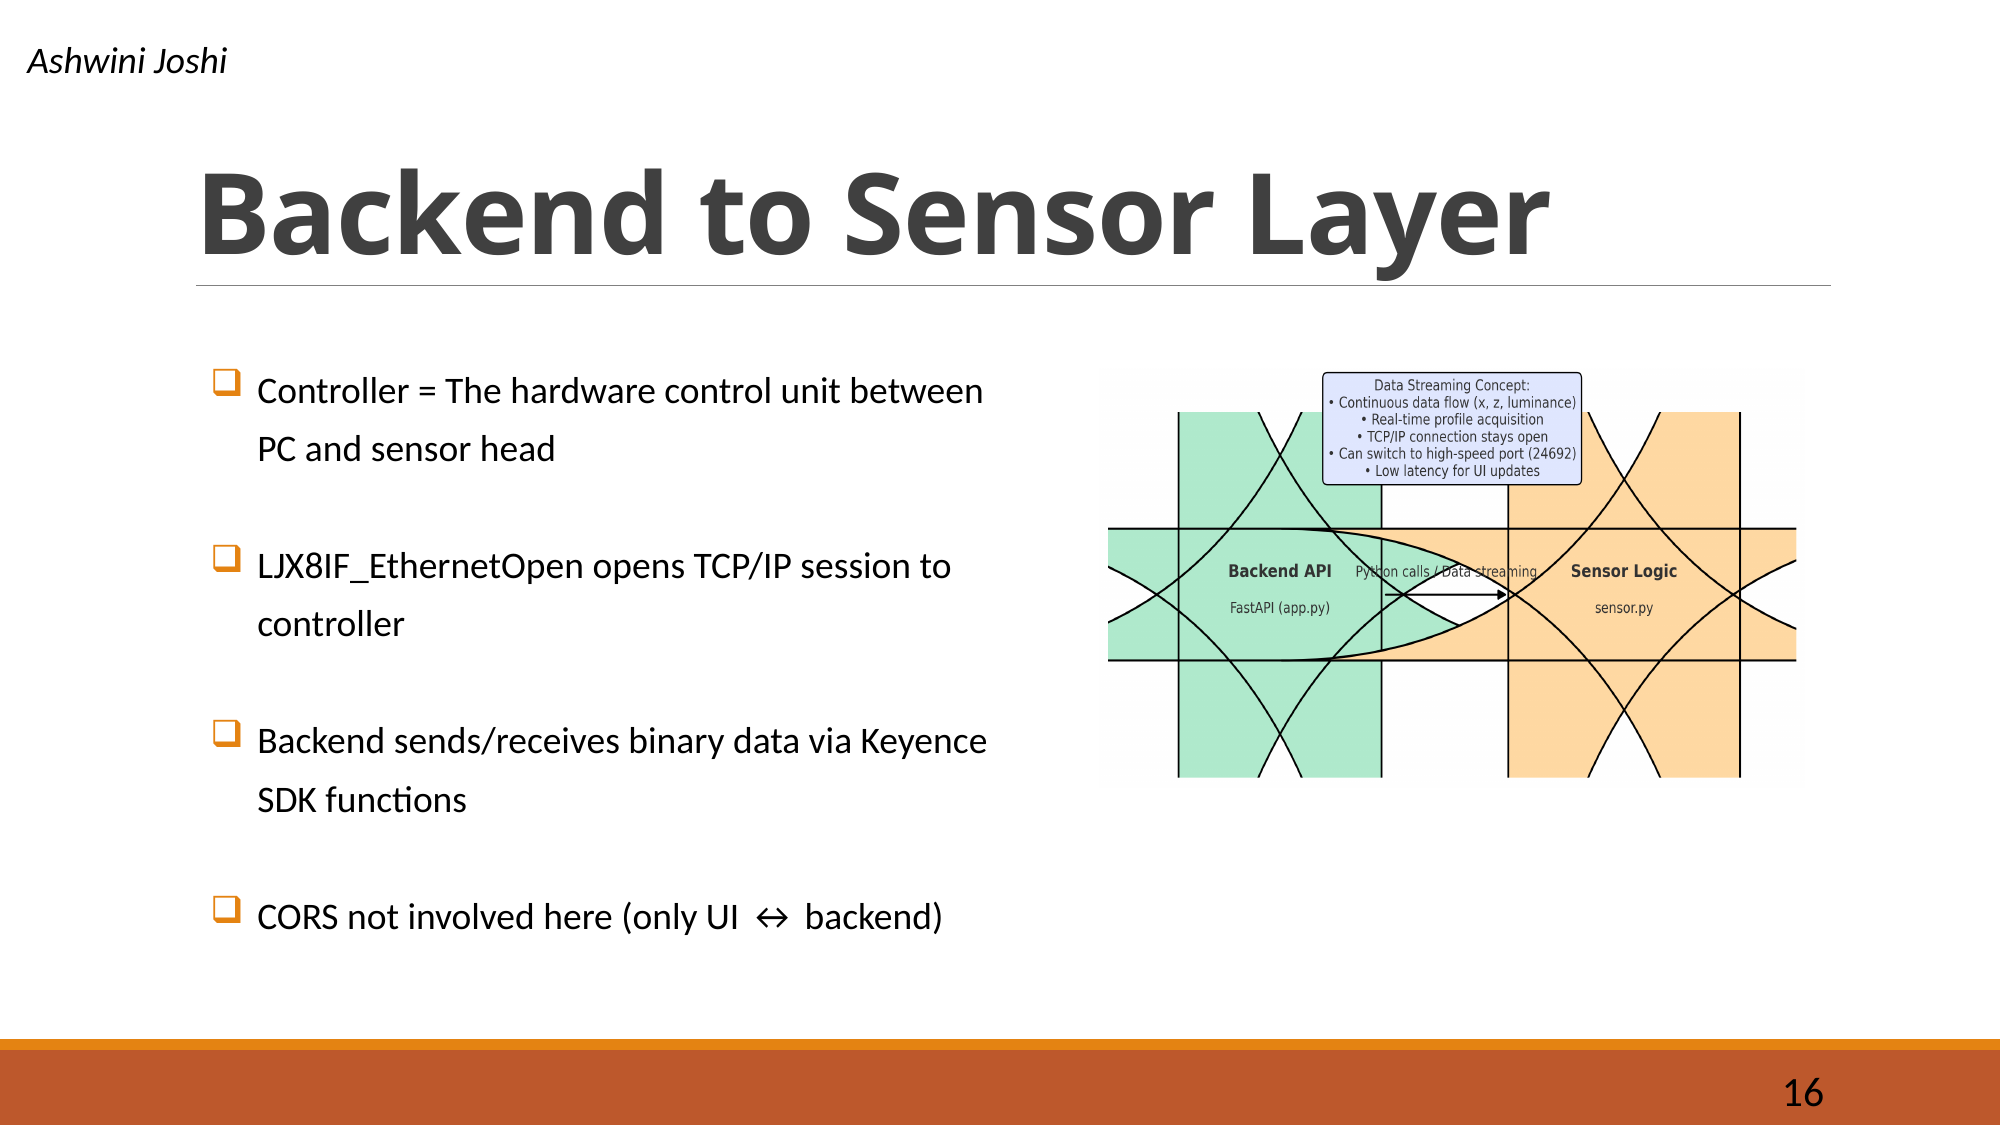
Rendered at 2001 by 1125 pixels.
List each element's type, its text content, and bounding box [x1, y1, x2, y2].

title Backend to Sensor Layer [180, 47, 1830, 285]
list [180, 302, 1462, 963]
picture [1098, 368, 1805, 788]
slide_number 16 [1624, 1059, 1840, 1120]
text_box Controller = The hardware control unit between PC and sensor head LJX8IF_EthernetOpen opens TCP/IP session to controller Backend sends/receives binary data via Keyence SDK functions CORS not involved here (only UI ↔ backend) [195, 344, 1029, 788]
text_box Ashwini Joshi [12, 28, 1051, 88]
